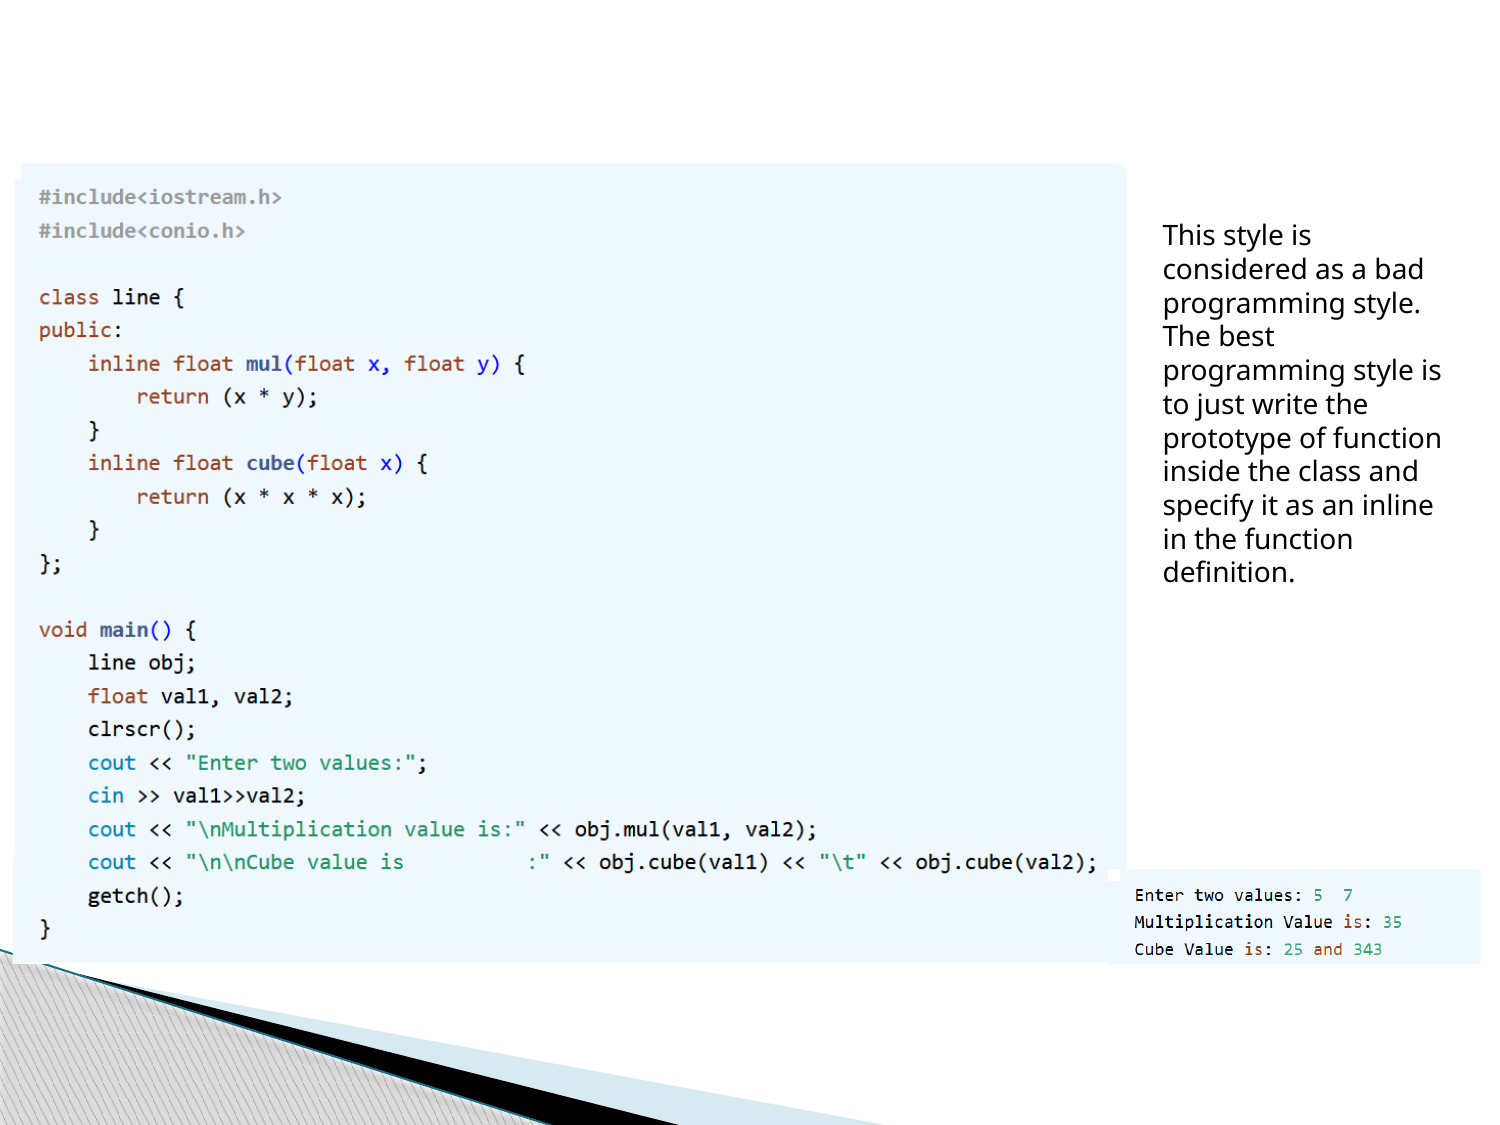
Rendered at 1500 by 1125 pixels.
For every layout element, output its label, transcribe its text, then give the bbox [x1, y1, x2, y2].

picture [12, 161, 1481, 964]
text_box This style is considered as a bad programming style. The best programming style is to just write the prototype of function inside the class and specify it as an inline in the function definition. [1147, 210, 1461, 630]
